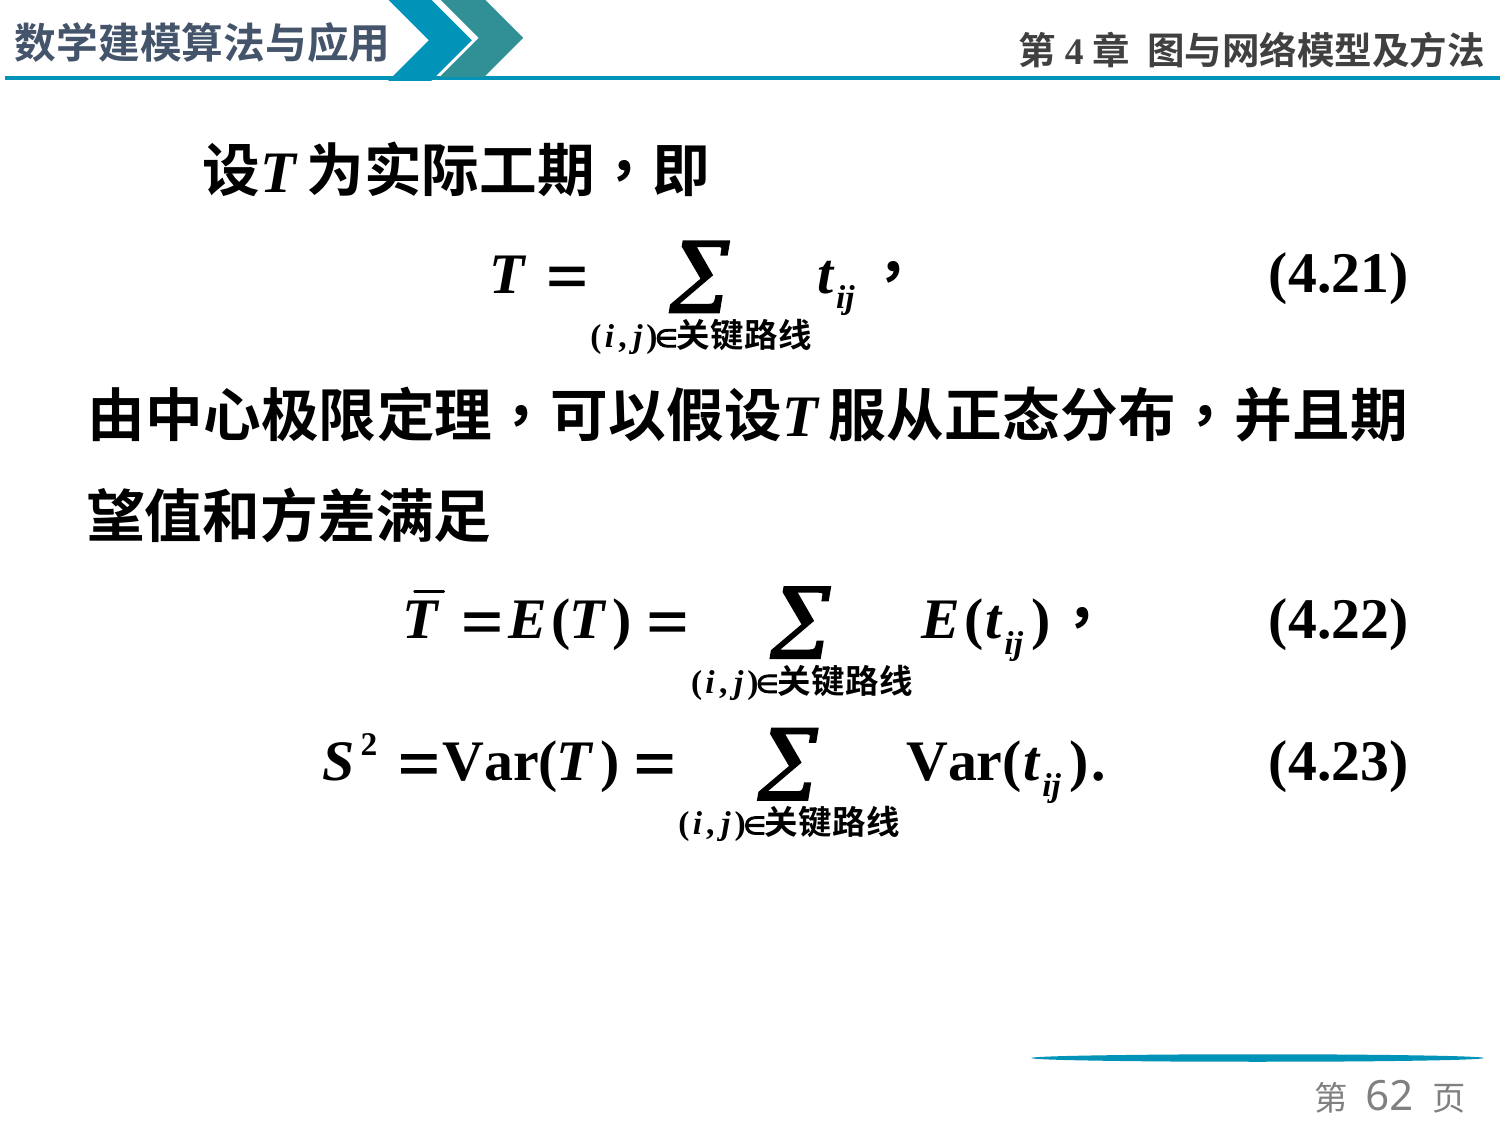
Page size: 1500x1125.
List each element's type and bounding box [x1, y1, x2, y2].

text_box [86, 132, 1409, 894]
